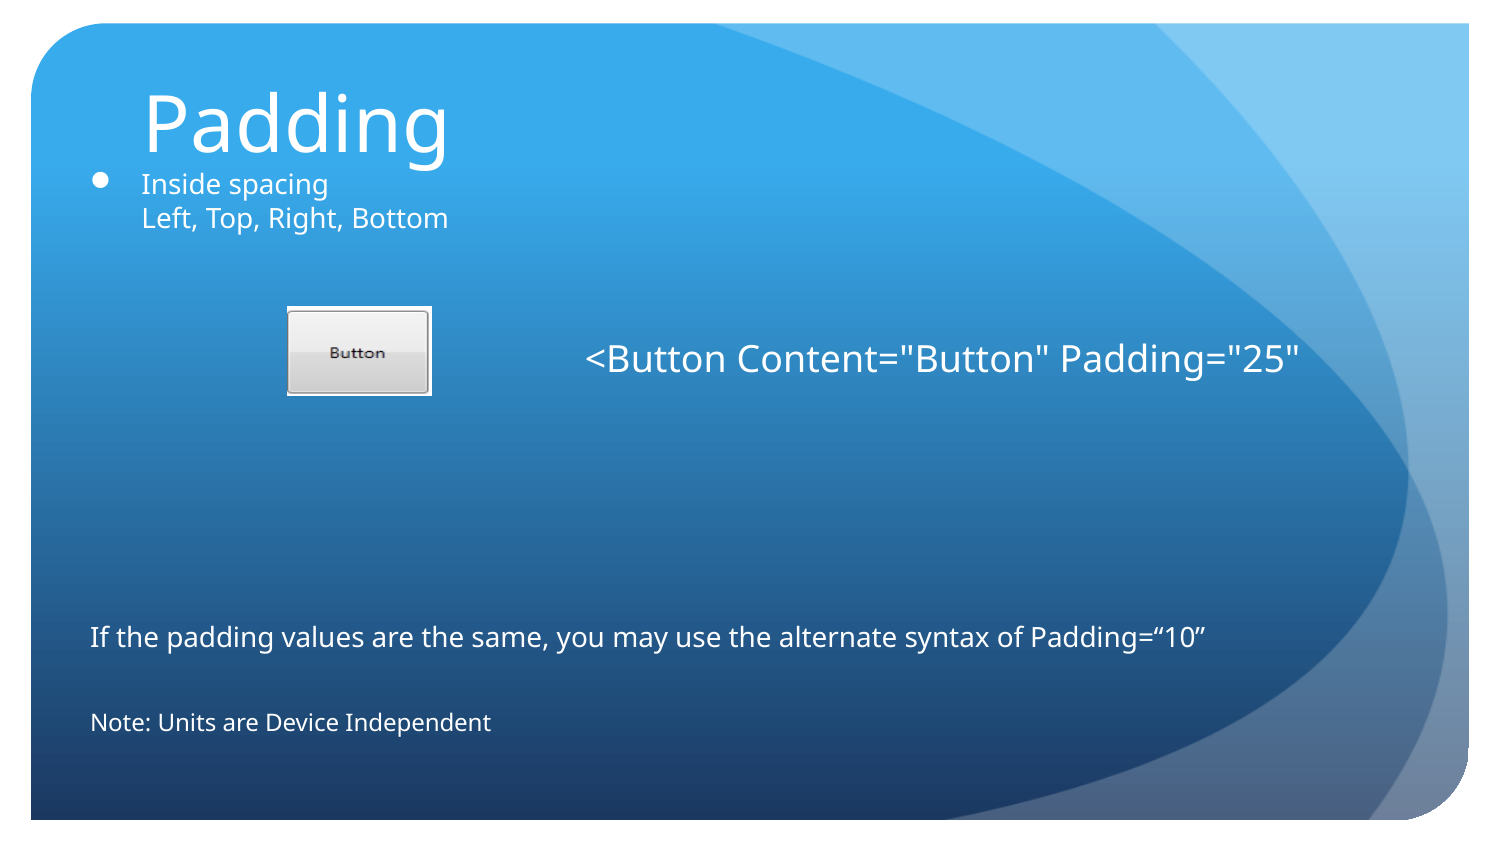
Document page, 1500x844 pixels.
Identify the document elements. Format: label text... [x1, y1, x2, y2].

picture [24, 22, 1473, 821]
text_box <Button Content="Button" Padding="25" [569, 328, 1326, 388]
list Inside spacing Left, Top, Right, Bottom If the padding values are the same, you may use the alternate syntax of Padding=“10” Note: Units are Device Independent [75, 159, 1425, 754]
title Padding [127, 46, 1372, 159]
